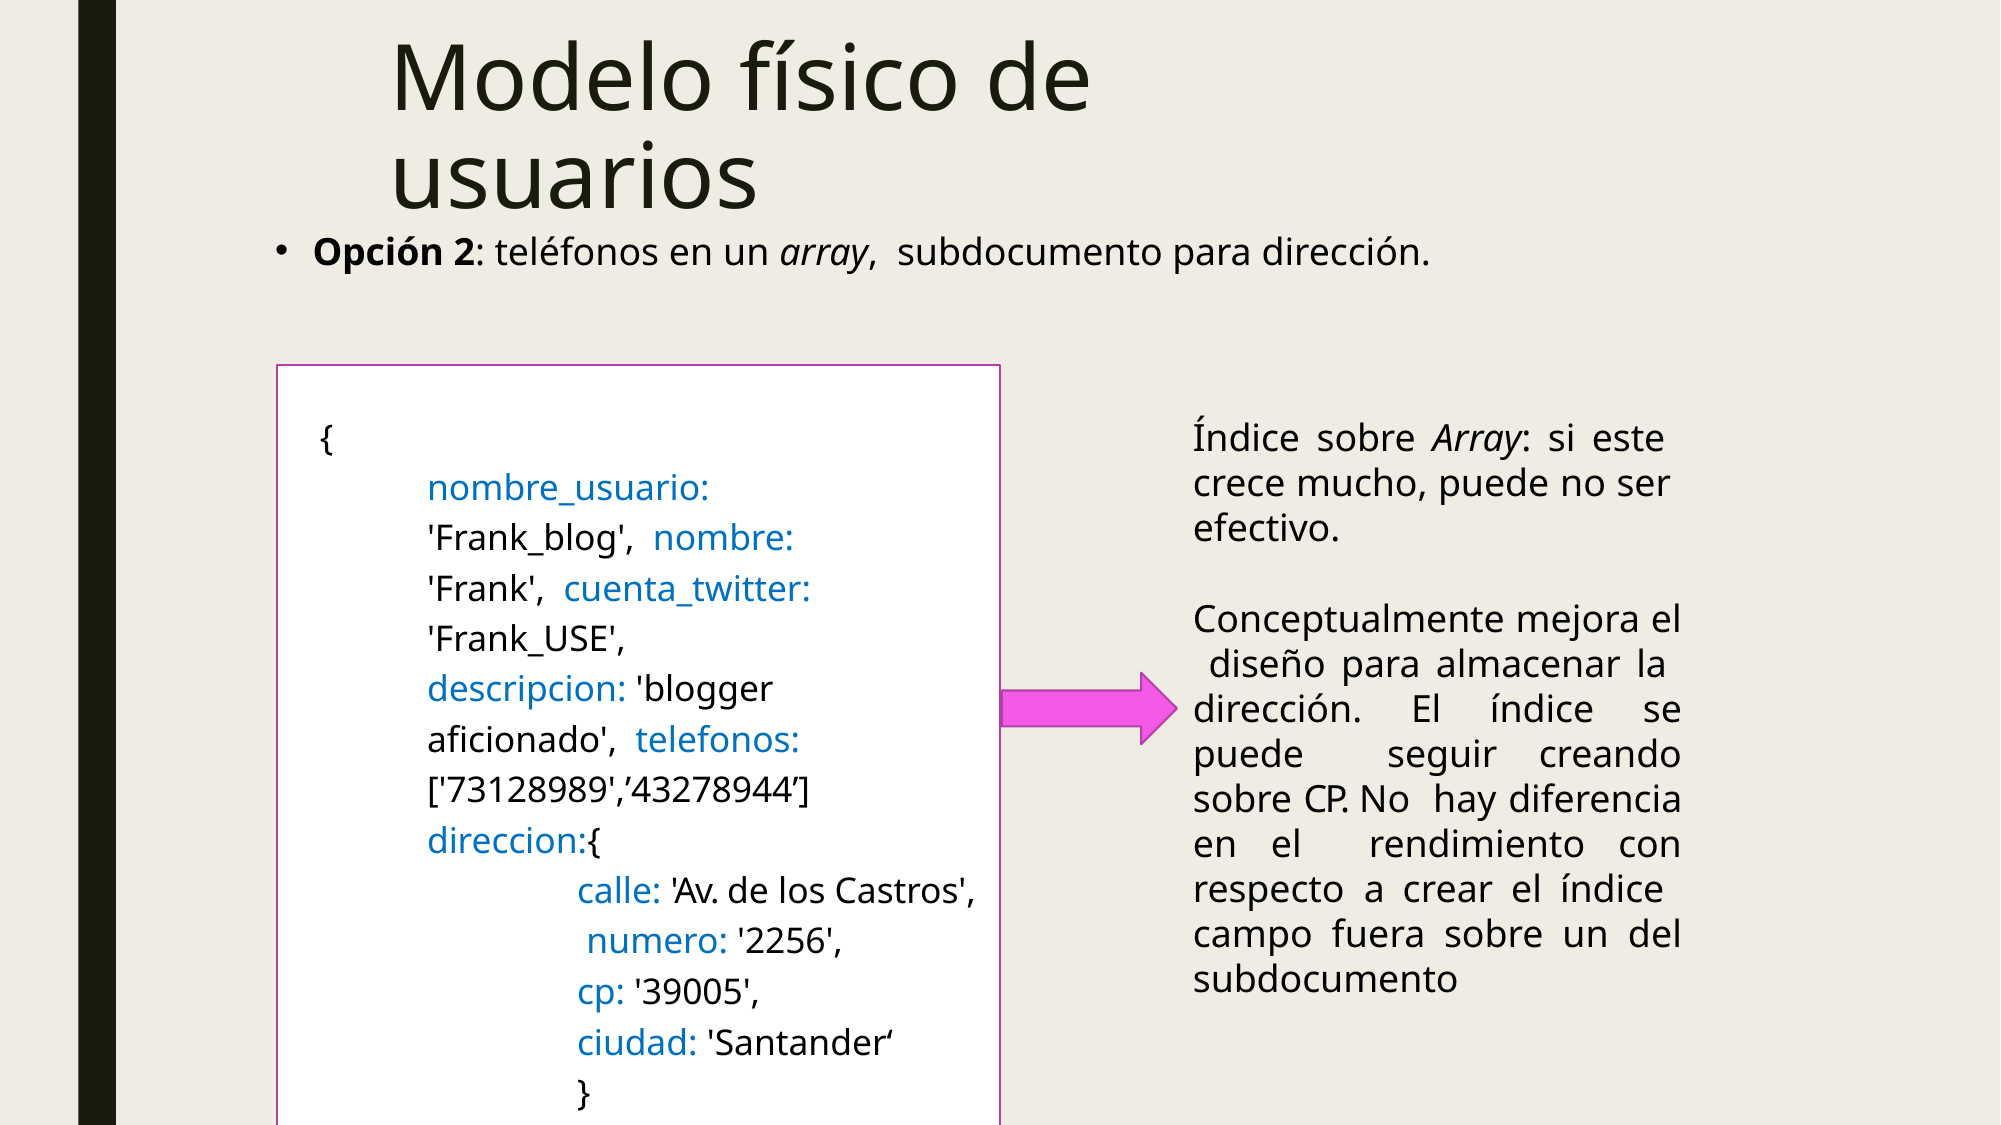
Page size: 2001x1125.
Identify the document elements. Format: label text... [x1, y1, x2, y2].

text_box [1000, 671, 1178, 746]
text_box Opción 2: teléfonos en un array, subdocumento para dirección. [273, 224, 1500, 272]
text_box { nombre_usuario: 'Frank_blog', nombre: 'Frank', cuenta_twitter: 'Frank_USE', descripcion: 'blogger aficionado', telefonos: ['73128989',’43278944’] direccion:{ calle: 'Av. de los Castros', numero: '2256', cp: '39005', ciudad: 'Santander‘ } } [277, 365, 1001, 1125]
text_box Índice sobre Array: si este crece mucho, puede no ser efectivo. Conceptualmente mejora el diseño para almacenar la dirección. El índice se puede seguir creando sobre CP. No hay diferencia en el rendimiento con respecto a crear el índice campo fuera sobre un del subdocumento [1190, 411, 1683, 1046]
title Modelo físico de usuarios [387, 29, 1487, 224]
